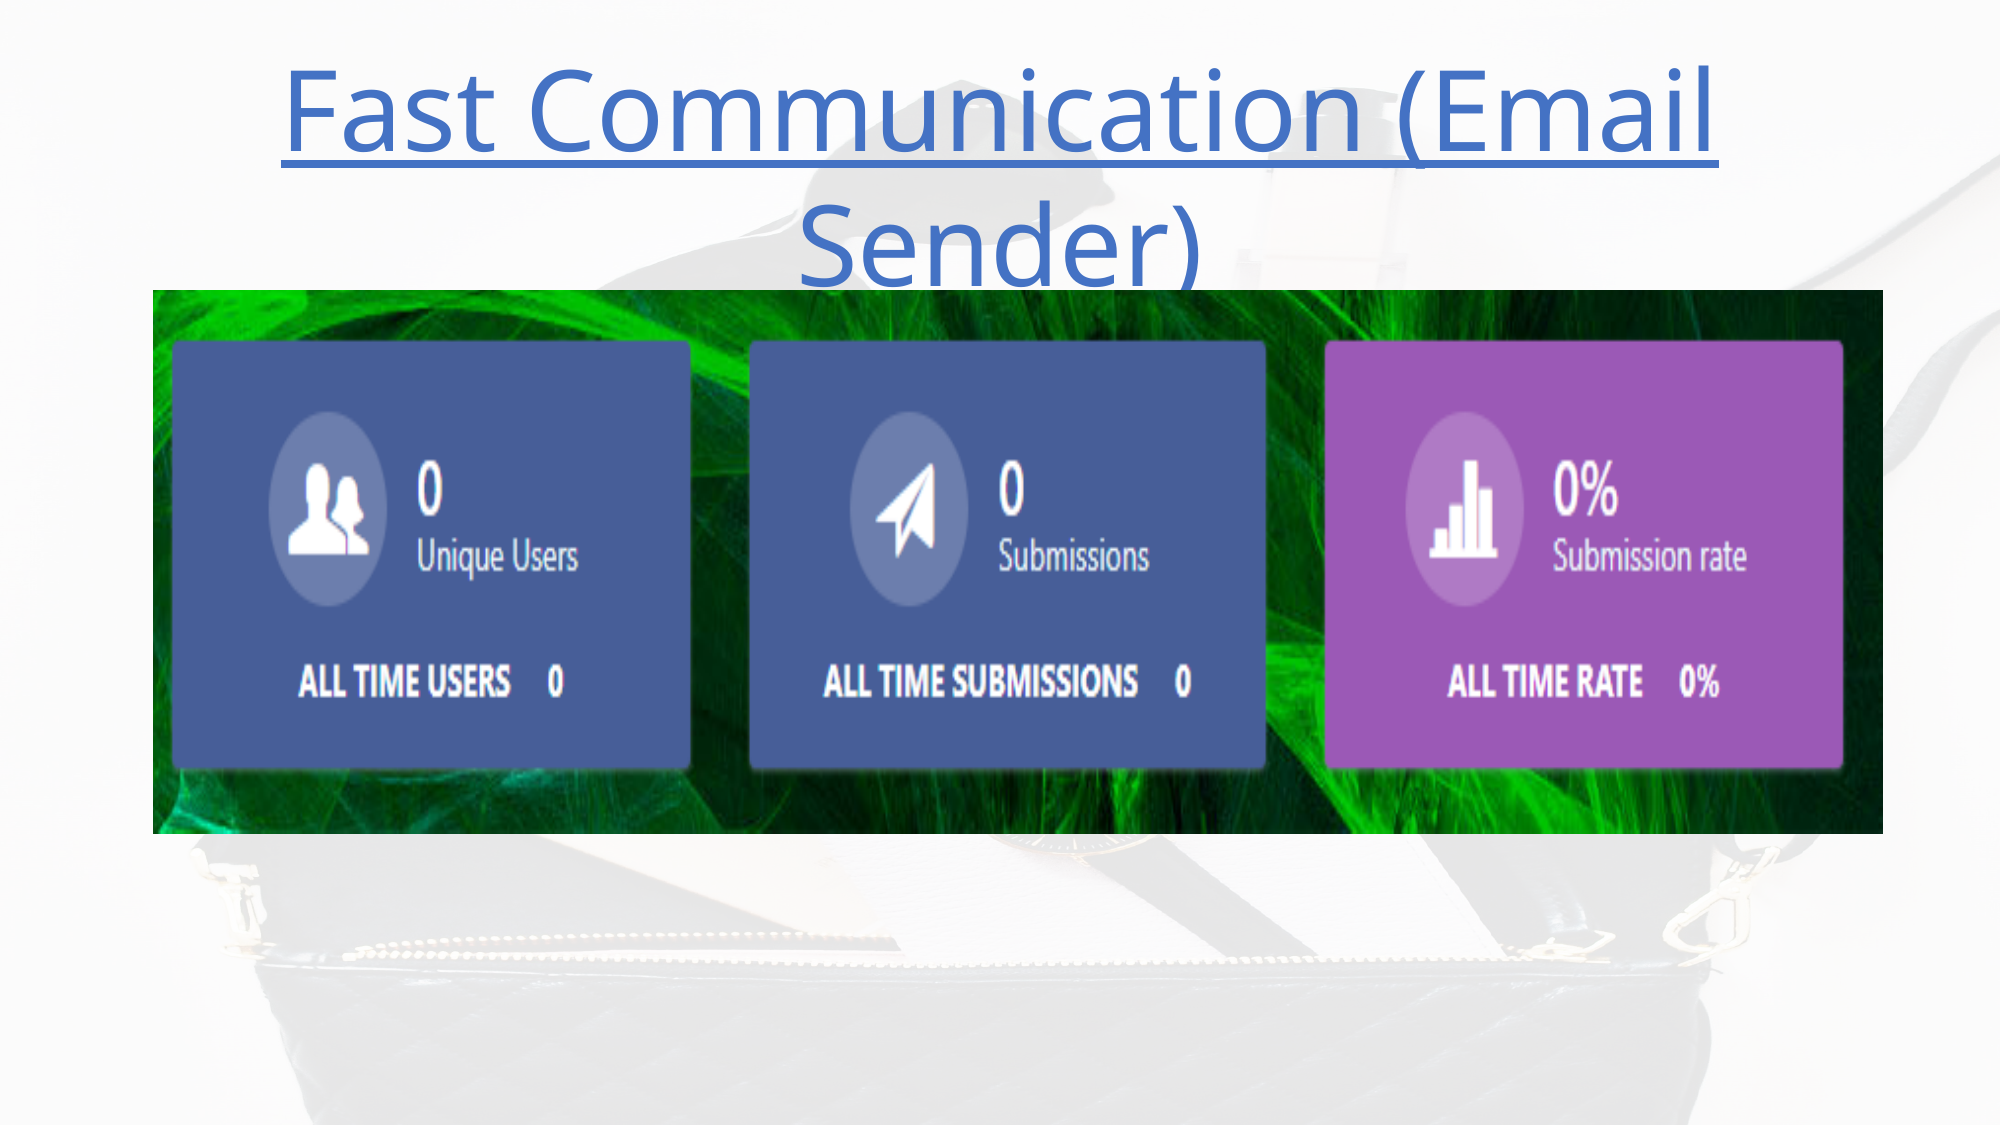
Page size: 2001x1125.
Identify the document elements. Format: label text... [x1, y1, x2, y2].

picture [153, 290, 1883, 835]
text_box Fast Communication (Email Sender) [117, 31, 1883, 317]
